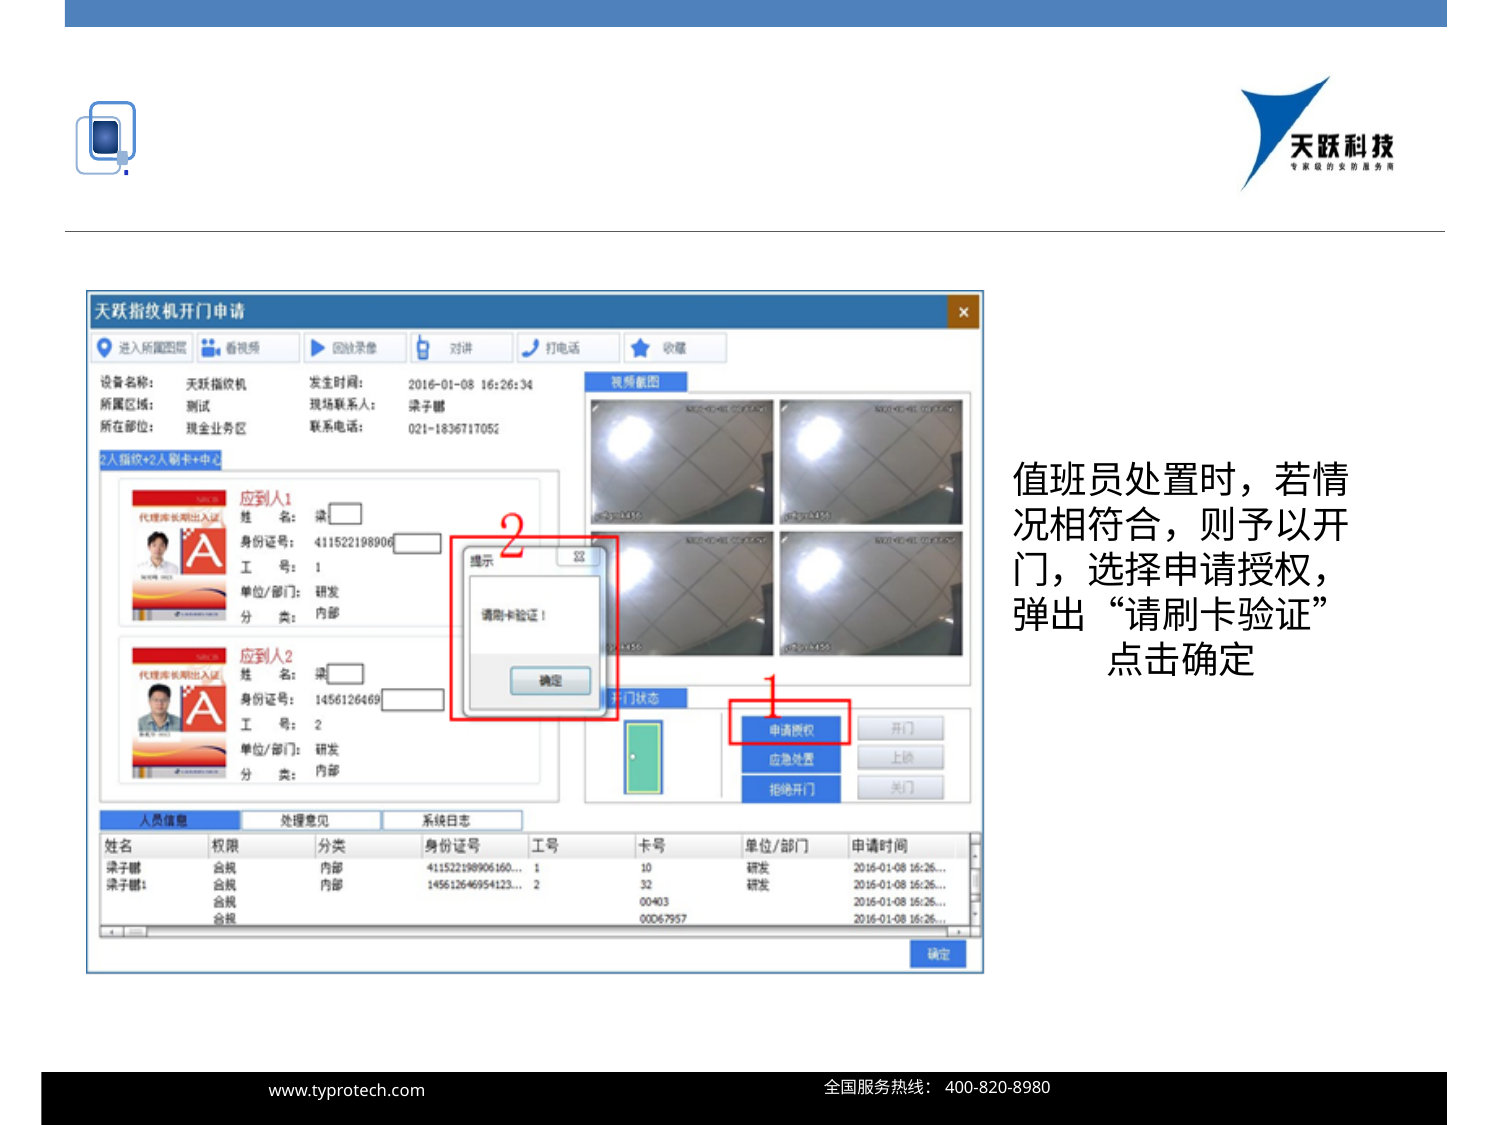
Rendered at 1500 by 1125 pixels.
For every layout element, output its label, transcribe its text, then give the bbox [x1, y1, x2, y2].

picture [1237, 72, 1403, 199]
text_box 值班员处置时，若情况相符合，则予以开门，选择申请授权， 弹出“请刷卡验证”点击确定 [991, 430, 1378, 706]
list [86, 290, 986, 977]
